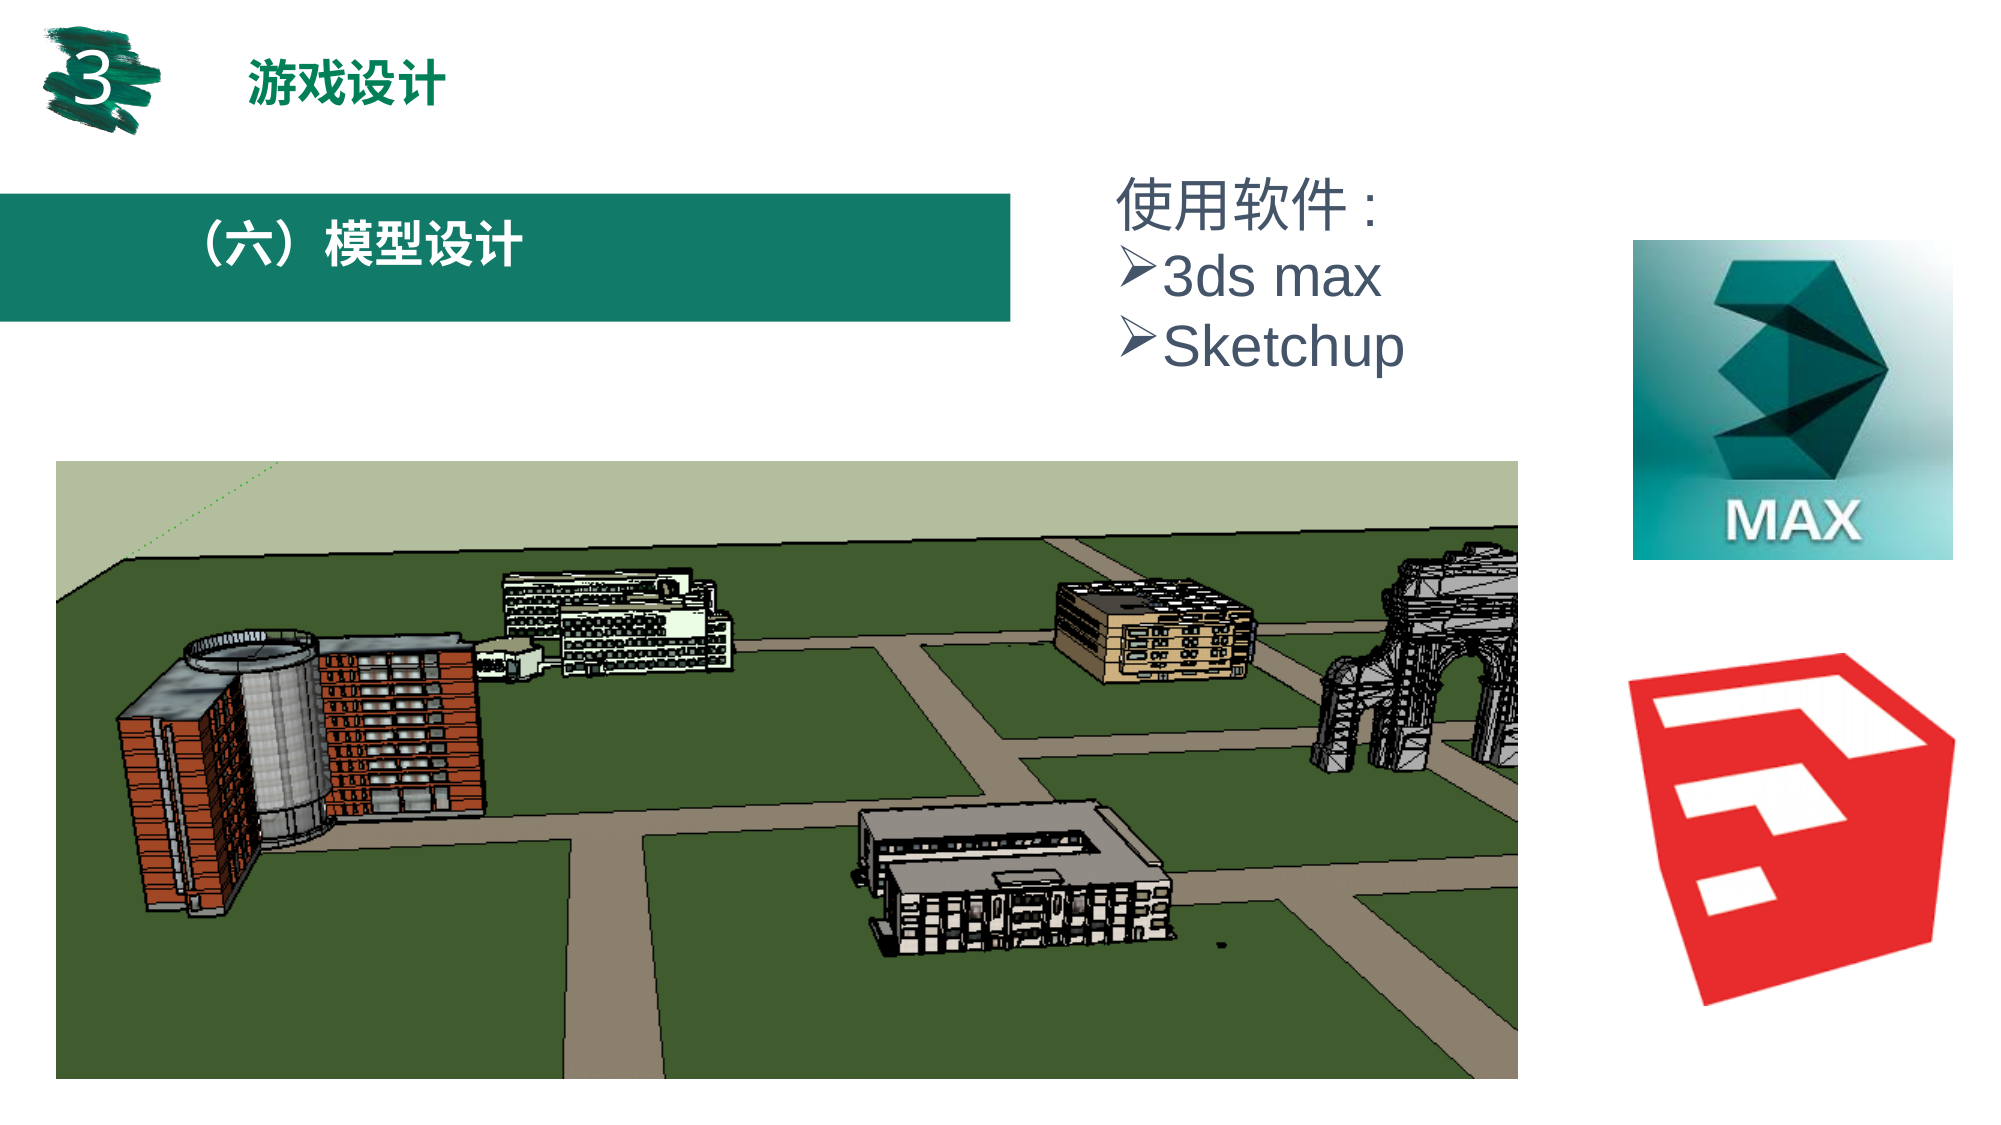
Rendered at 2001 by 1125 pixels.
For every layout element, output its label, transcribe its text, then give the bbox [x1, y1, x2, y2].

text_box 游戏设计 [168, 43, 533, 119]
picture [42, 25, 163, 136]
text_box 使用软件: 3ds max Sketchup [1100, 161, 2000, 386]
text_box （六）模型设计 [159, 205, 966, 280]
picture [1616, 653, 1969, 1006]
picture [1632, 240, 1953, 560]
picture [56, 461, 1518, 1080]
text_box [0, 193, 1011, 322]
